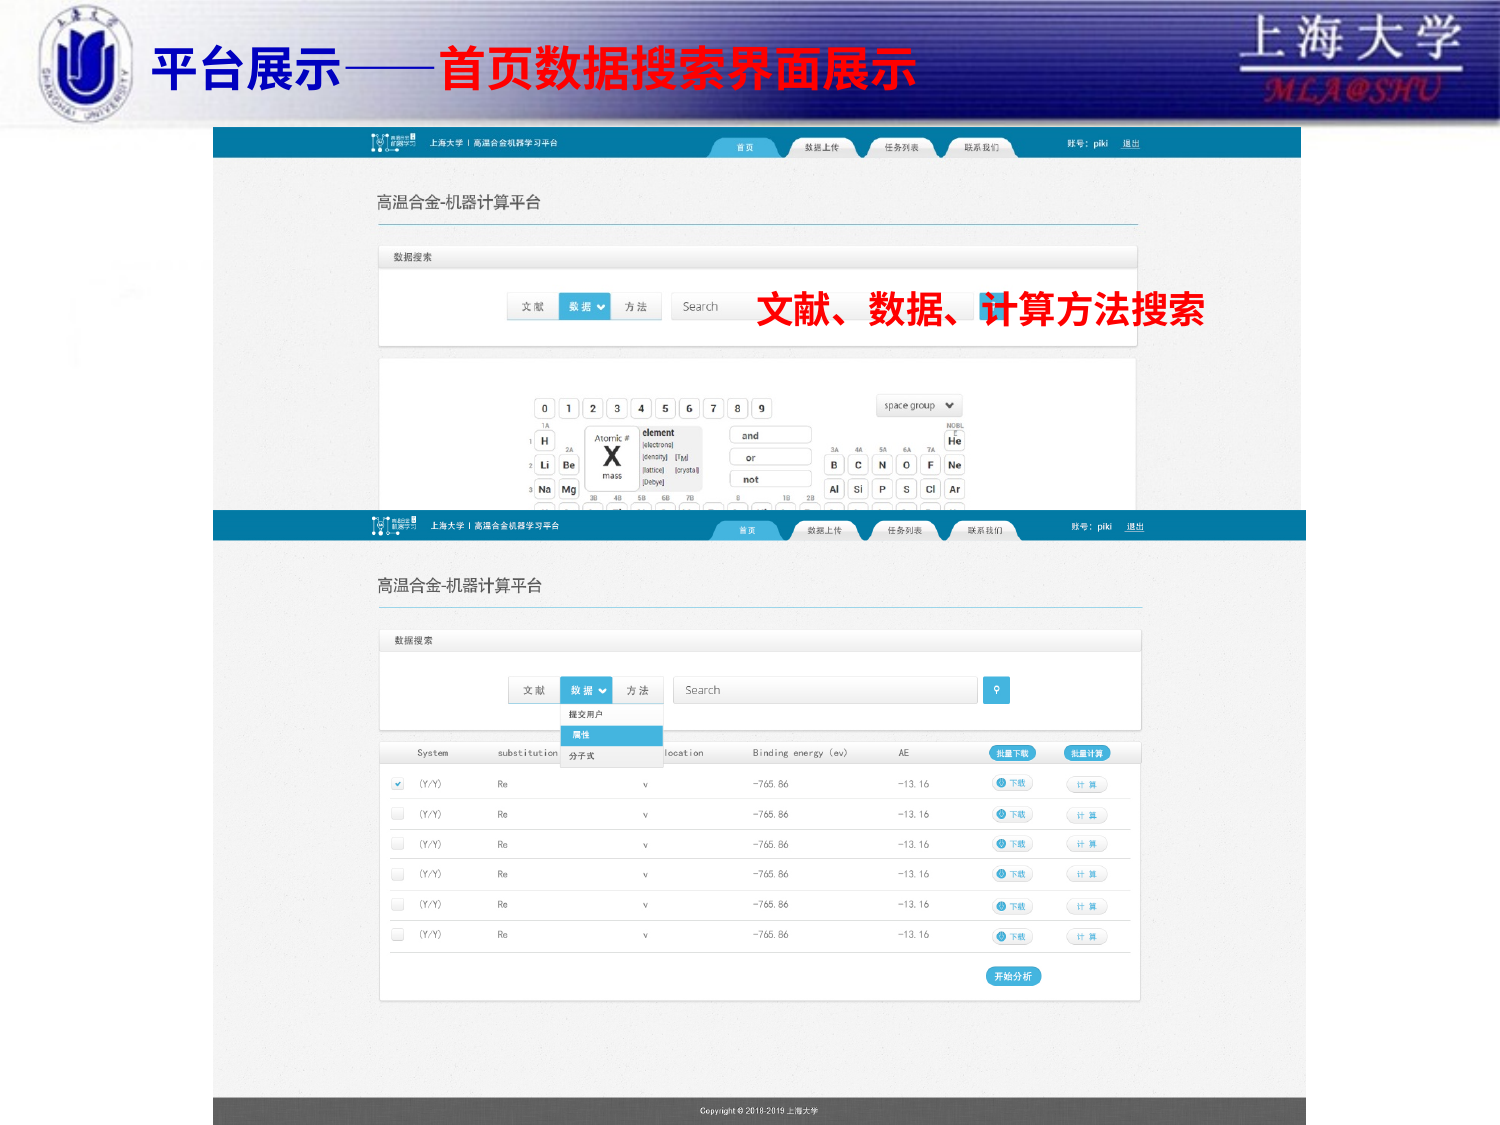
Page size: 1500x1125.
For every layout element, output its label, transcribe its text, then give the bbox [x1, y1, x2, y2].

title 平台展示——首页数据搜索界面展示 [135, 11, 1486, 125]
picture [0, 0, 1500, 1125]
